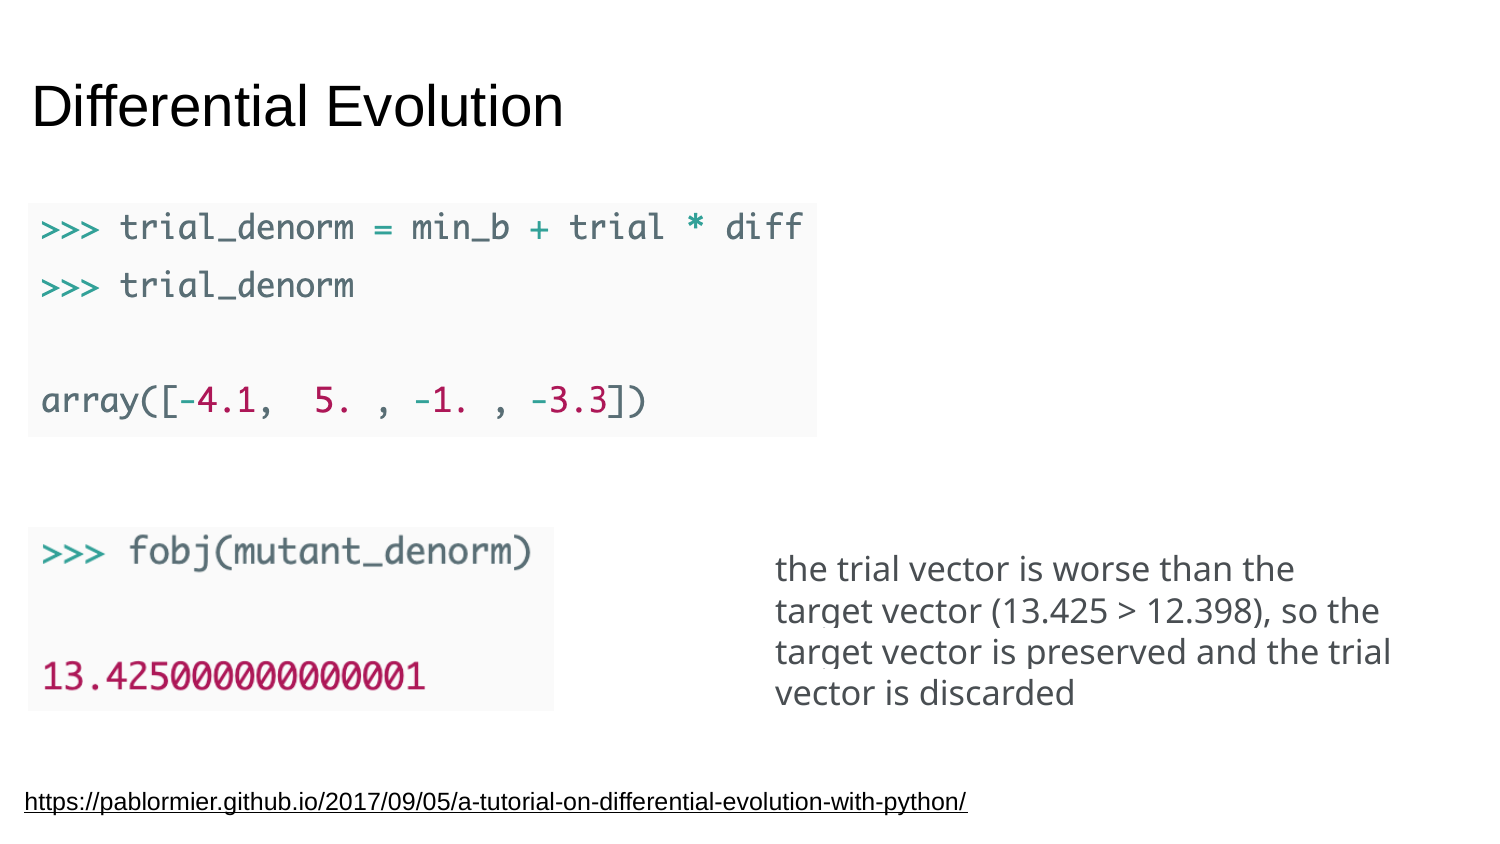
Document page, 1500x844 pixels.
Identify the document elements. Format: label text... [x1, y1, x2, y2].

picture [28, 203, 817, 437]
picture [28, 527, 555, 711]
list https://pablormier.github.io/2017/09/05/a-tutorial-on-differential-evolution-with-python/ [9, 770, 1385, 844]
title Differential Evolution [16, 52, 1464, 152]
text_box the trial vector is worse than the target vector (13.425 > 12.398), so the target vector is preserved and the trial vector is discarded [760, 532, 1409, 742]
